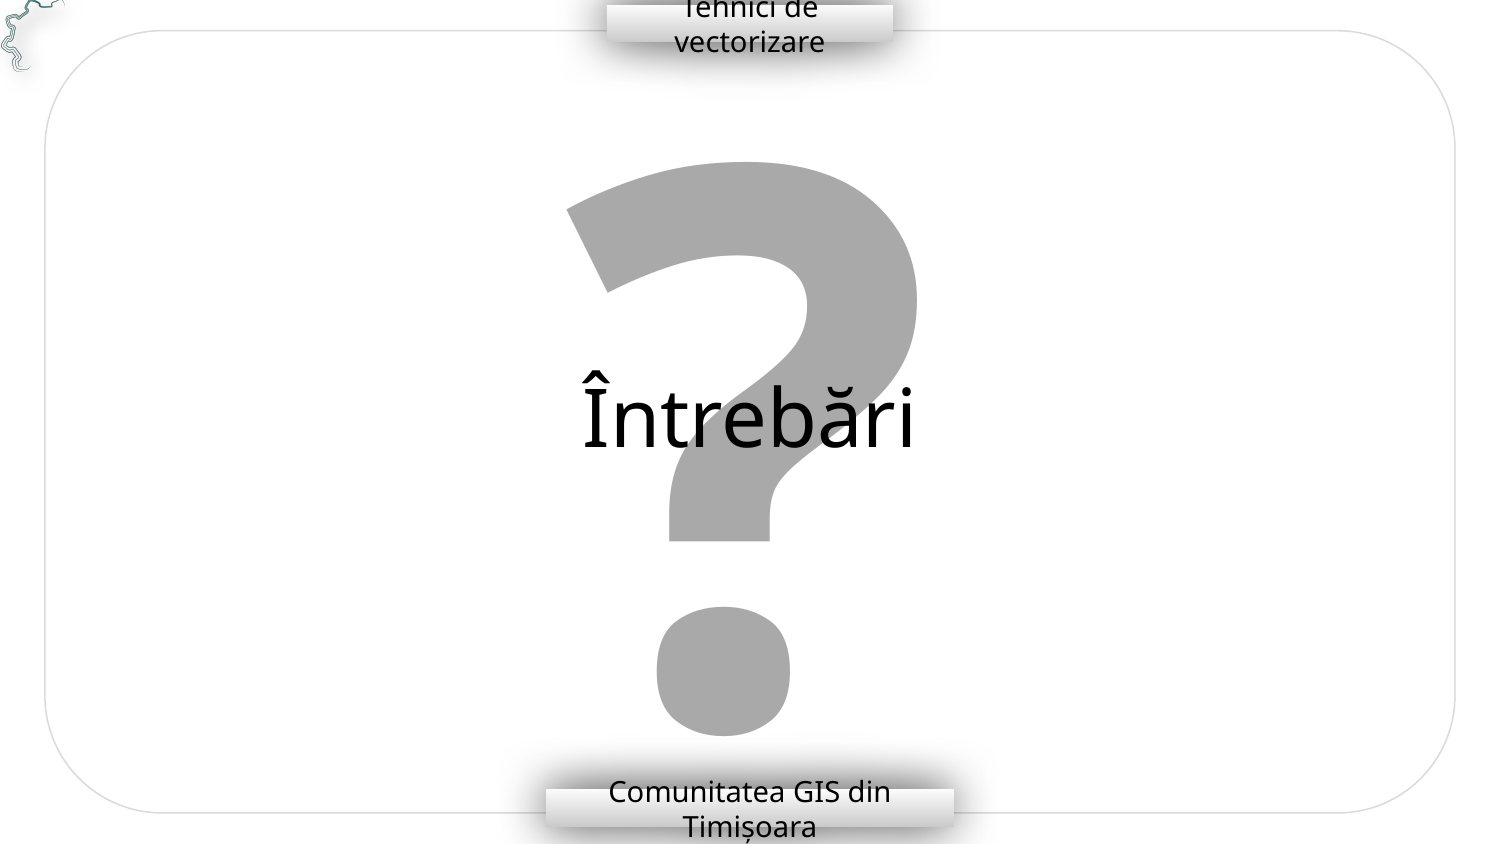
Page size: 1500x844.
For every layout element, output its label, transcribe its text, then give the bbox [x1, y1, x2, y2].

picture [1, 0, 65, 73]
text_box [44, 30, 1455, 813]
text_box Comunitatea GIS din Timișoara [546, 789, 954, 827]
text_box Tehnici de vectorizare [606, 5, 893, 42]
text_box Întrebări [574, 371, 926, 460]
